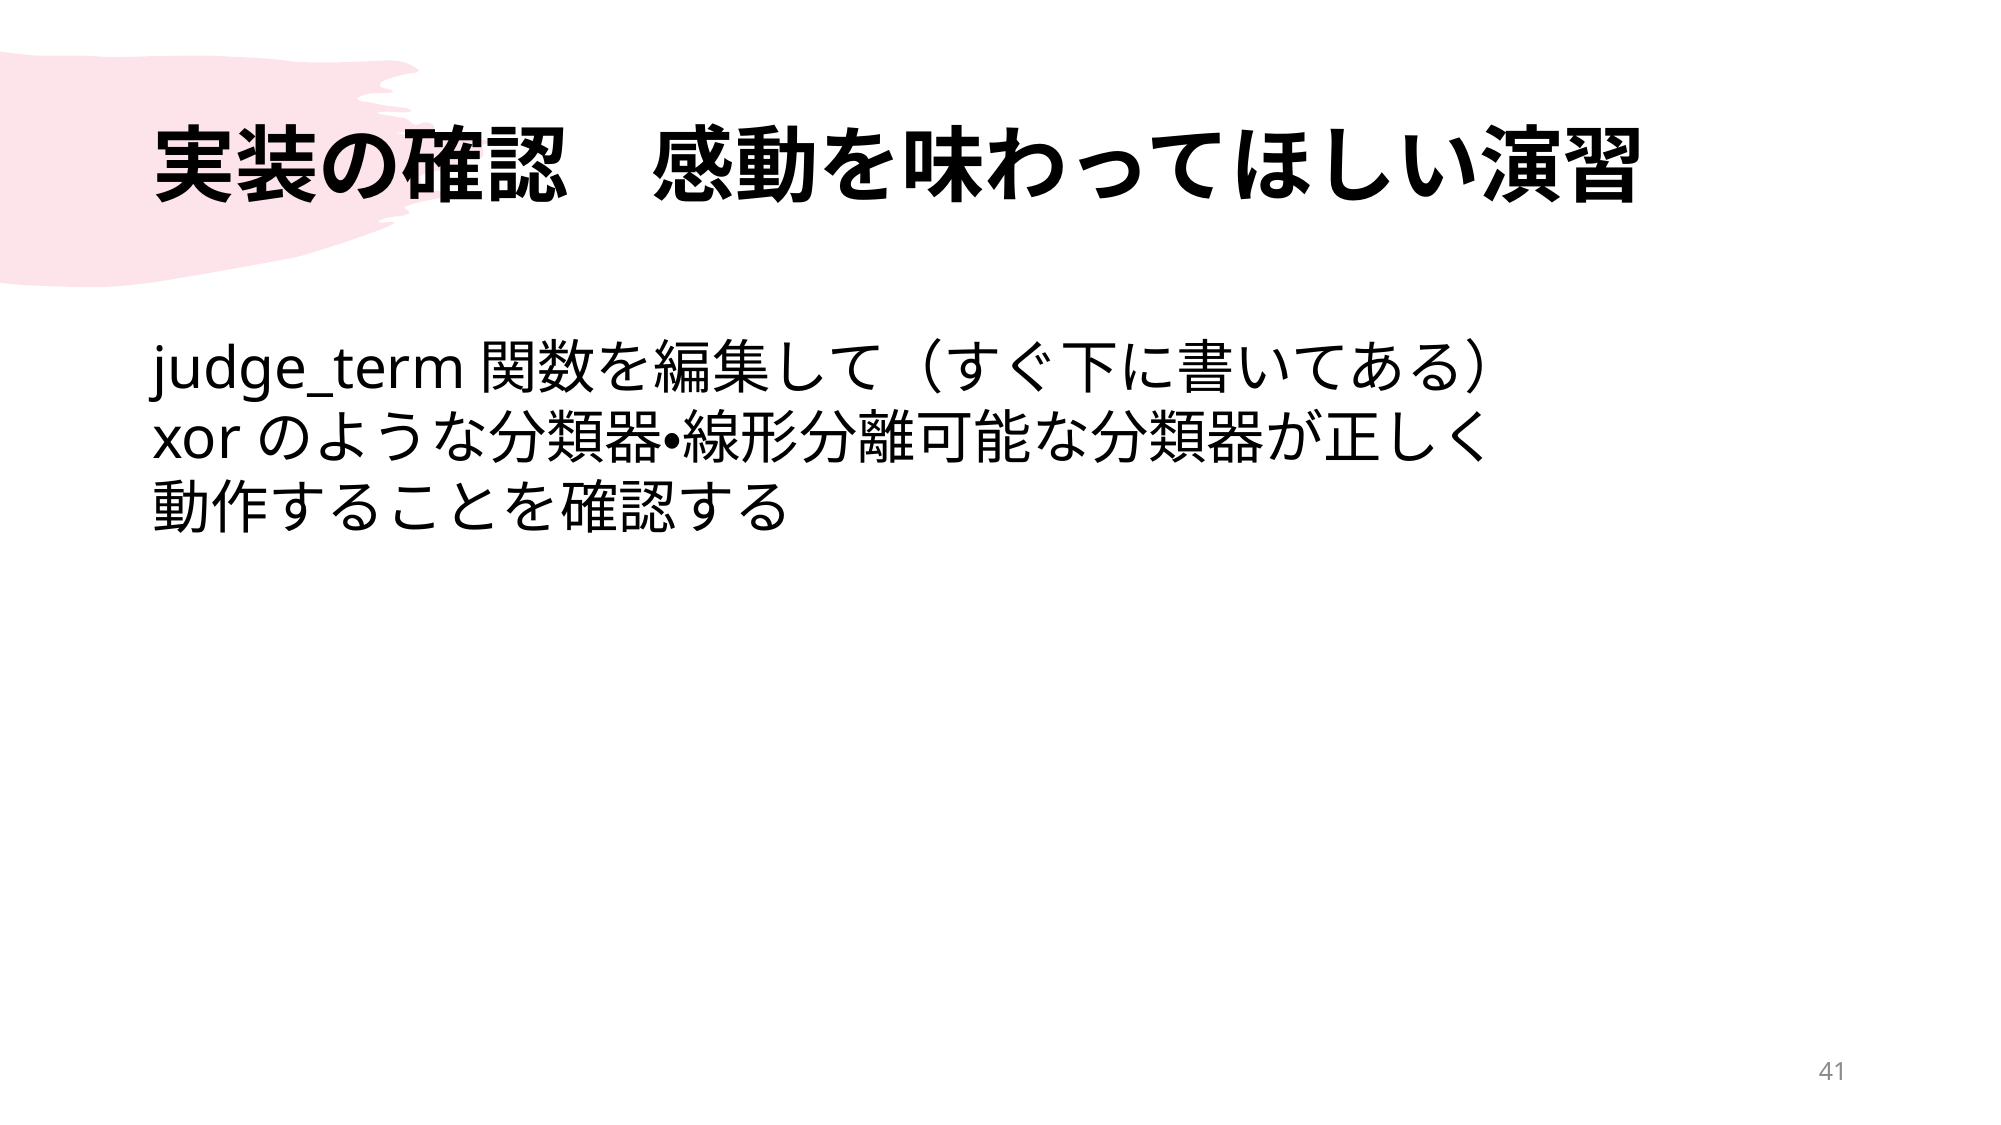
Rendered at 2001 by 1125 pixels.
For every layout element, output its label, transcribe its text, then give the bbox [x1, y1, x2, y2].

text_box judge_term関数を編集して（すぐ下に書いてある） xorのような分類器・線形分離可能な分類器が正しく動作することを確認する [137, 322, 1564, 688]
slide_number 41 [1412, 1042, 1863, 1103]
title 実装の確認 感動を味わってほしい演習 [137, 59, 1988, 278]
